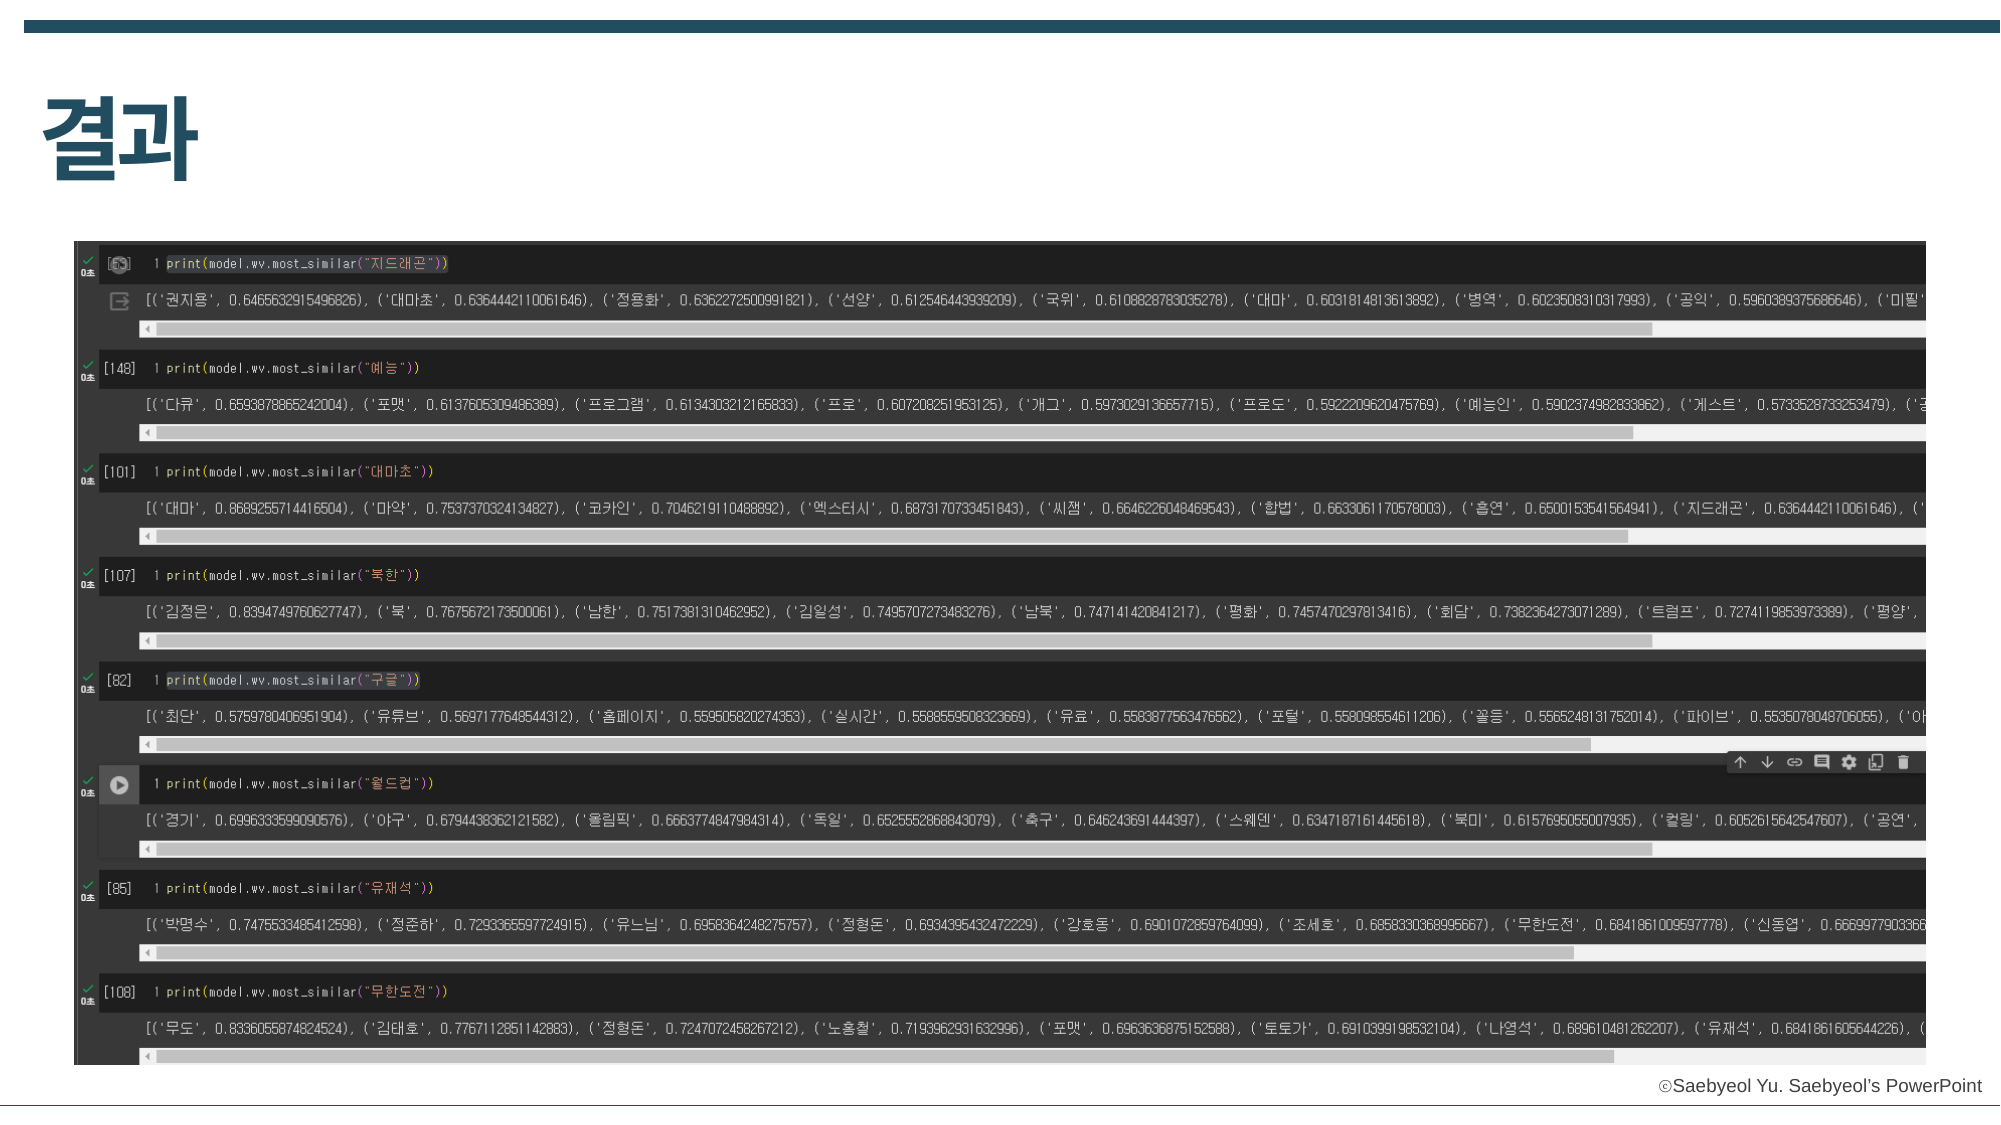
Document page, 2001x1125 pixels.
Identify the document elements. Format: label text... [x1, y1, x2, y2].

picture [74, 241, 1926, 1065]
text_box 결과 [23, 74, 1343, 200]
